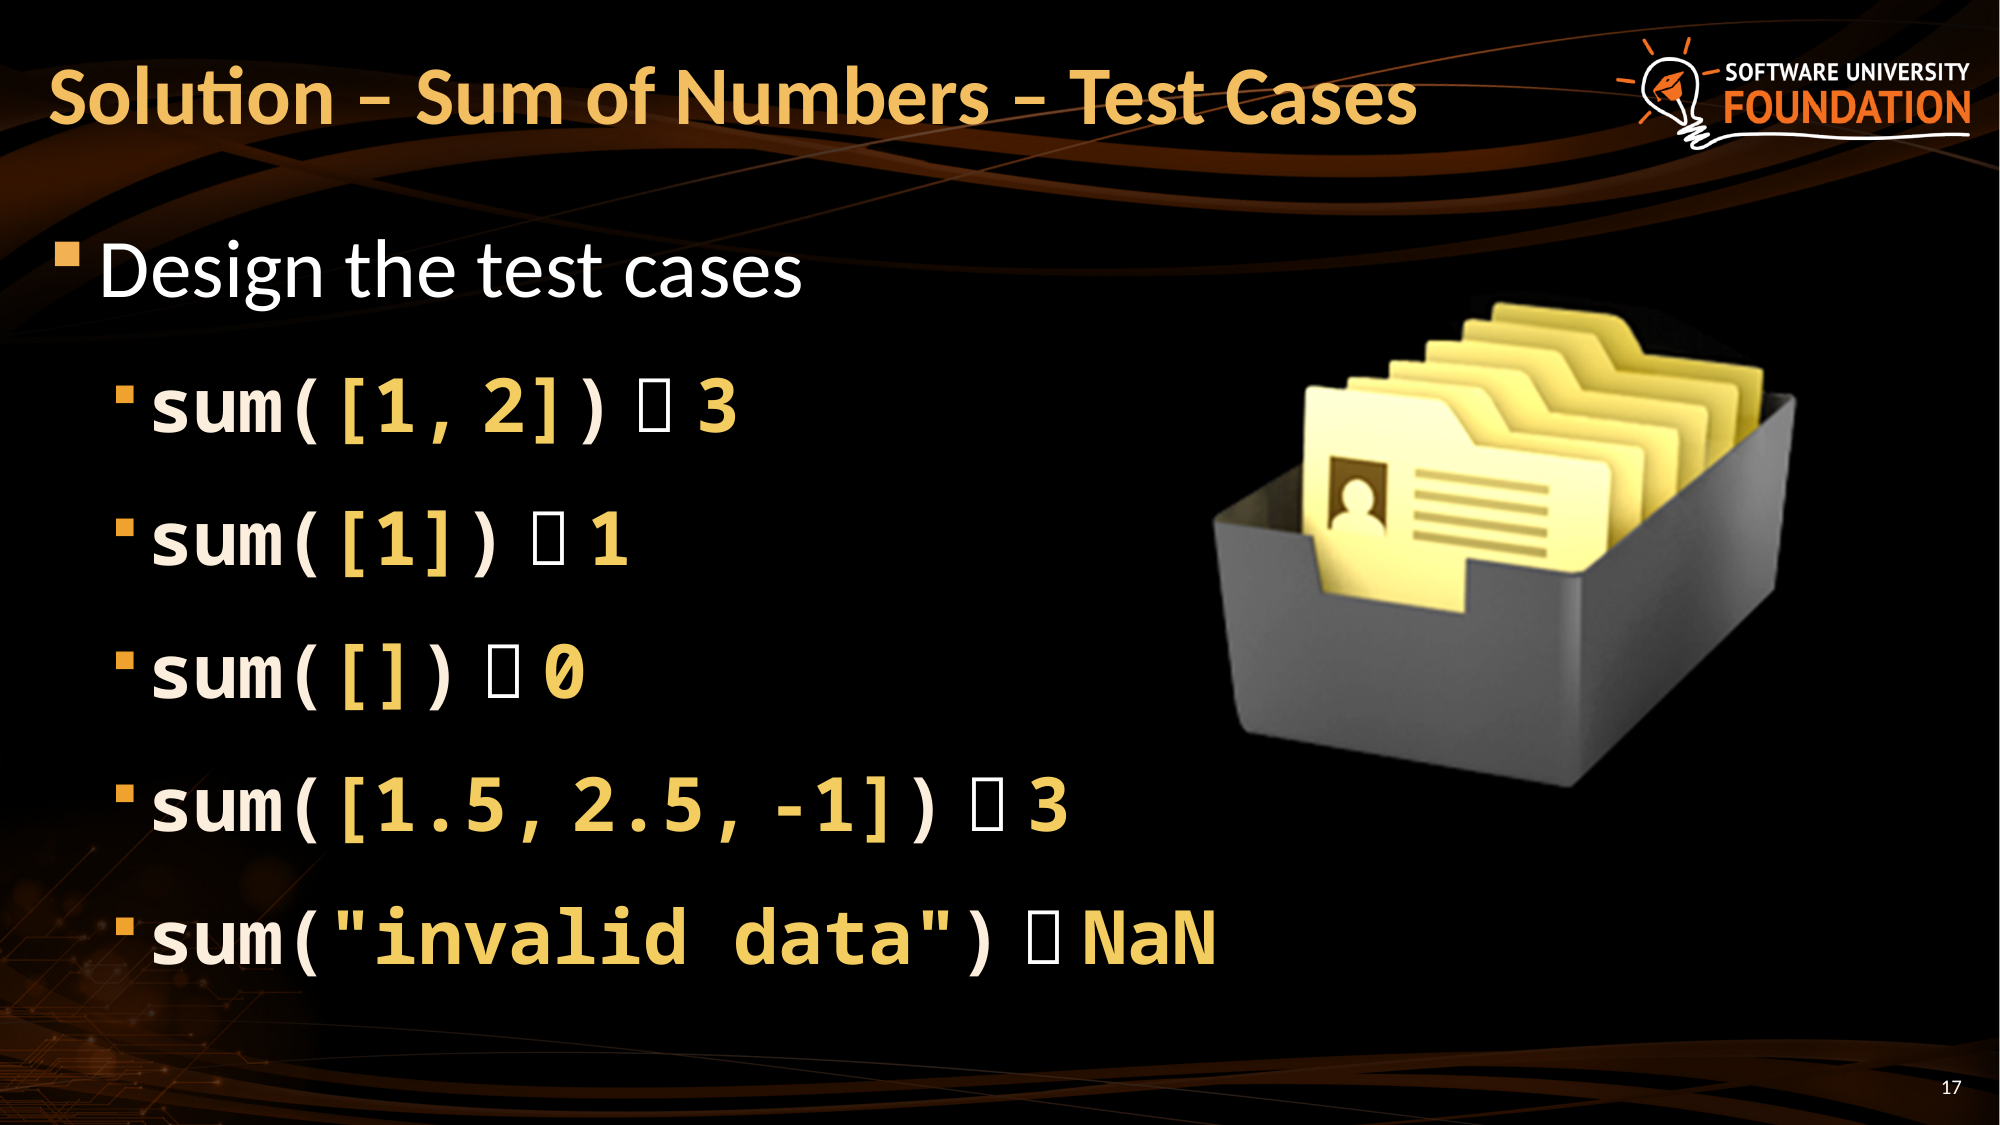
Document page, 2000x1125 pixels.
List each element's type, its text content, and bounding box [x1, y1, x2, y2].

picture [0, 0, 2000, 1125]
list Design the test cases sum([1, 2])  3 sum([1])  1 sum([])  0 sum([1.5, 2.5, -1])  3 sum("invalid data")  NaN [31, 188, 1968, 1103]
title Solution – Sum of Numbers – Test Cases [30, 6, 1602, 189]
